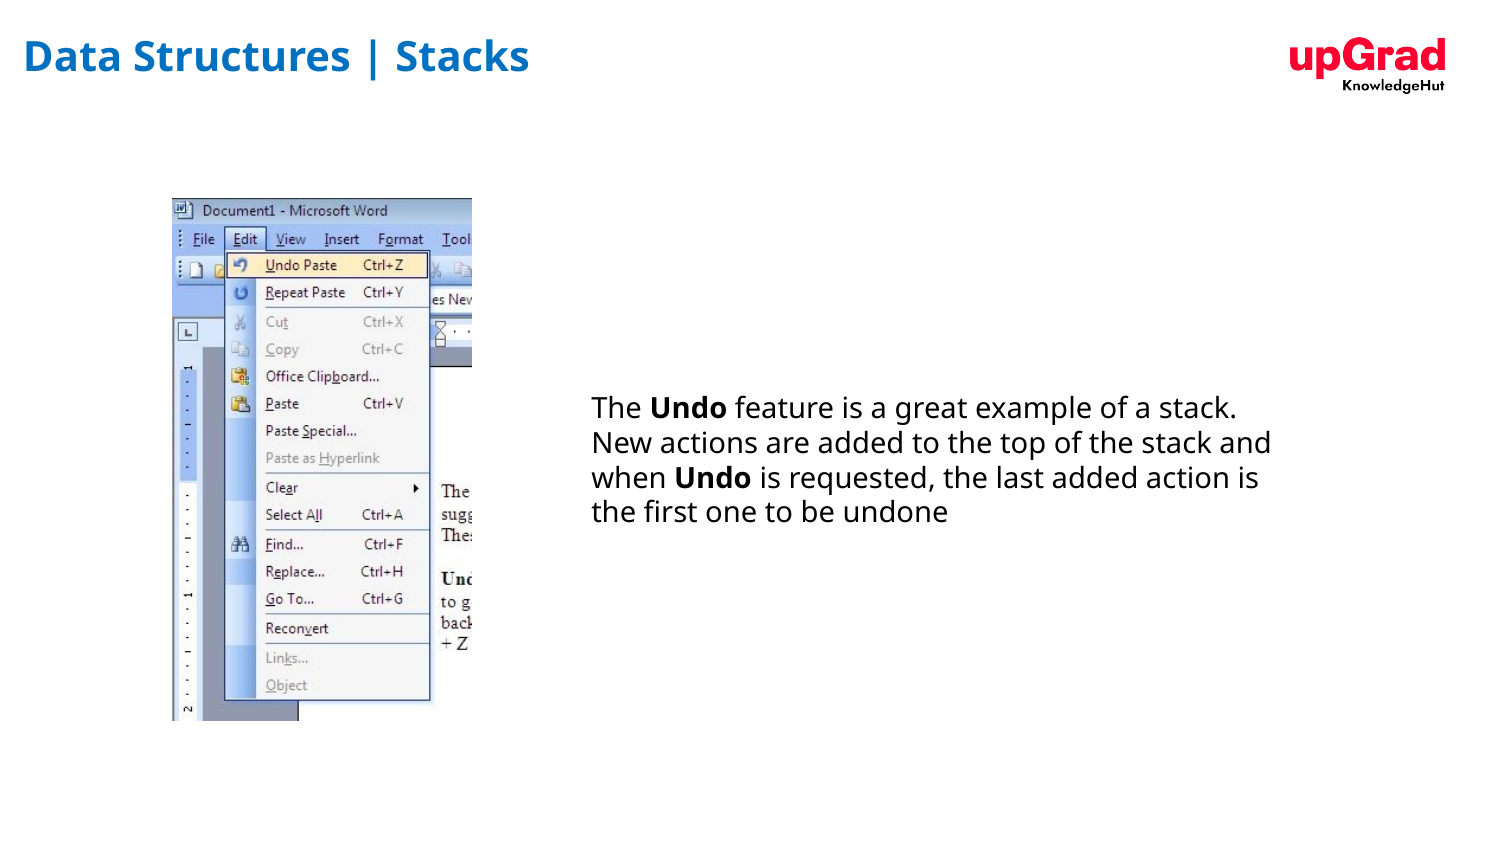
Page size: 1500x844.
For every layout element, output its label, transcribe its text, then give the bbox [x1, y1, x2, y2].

text_box The Undo feature is a great example of a stack. New actions are added to the top of the stack and when Undo is requested, the last added action is the first one to be undone [576, 381, 1313, 537]
title Data Structures | Stacks [7, 14, 1313, 91]
picture [1290, 37, 1449, 96]
picture [172, 198, 472, 722]
